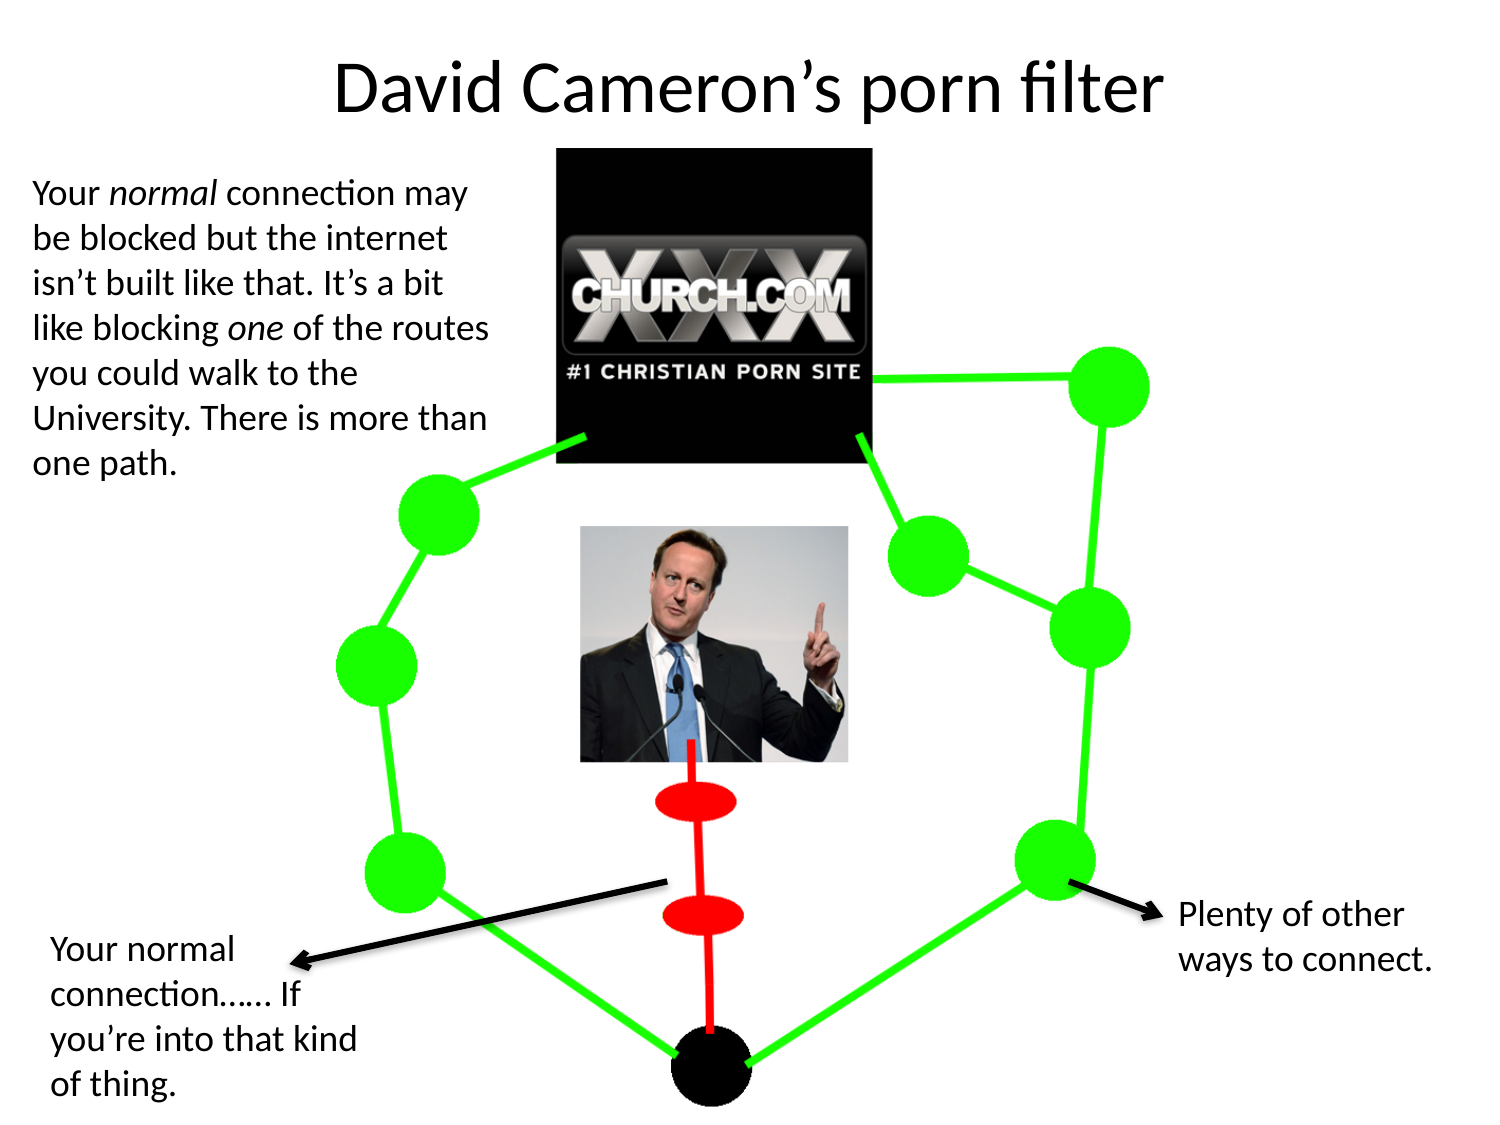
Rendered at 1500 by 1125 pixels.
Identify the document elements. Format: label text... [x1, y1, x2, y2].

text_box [1068, 881, 1164, 918]
text_box Plenty of other ways to connect. [1252, 881, 1483, 987]
text_box Your normal connection…… If you’re into that kind of thing. [35, 916, 201, 1112]
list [206, 110, 1247, 1125]
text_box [289, 881, 668, 965]
text_box Your normal connection may be blocked but the internet isn’t built like that. It’s a bit like blocking one of the routes you could walk to the University. There is more than one path. [17, 160, 201, 491]
title David Cameron’s porn filter [75, 30, 1425, 135]
